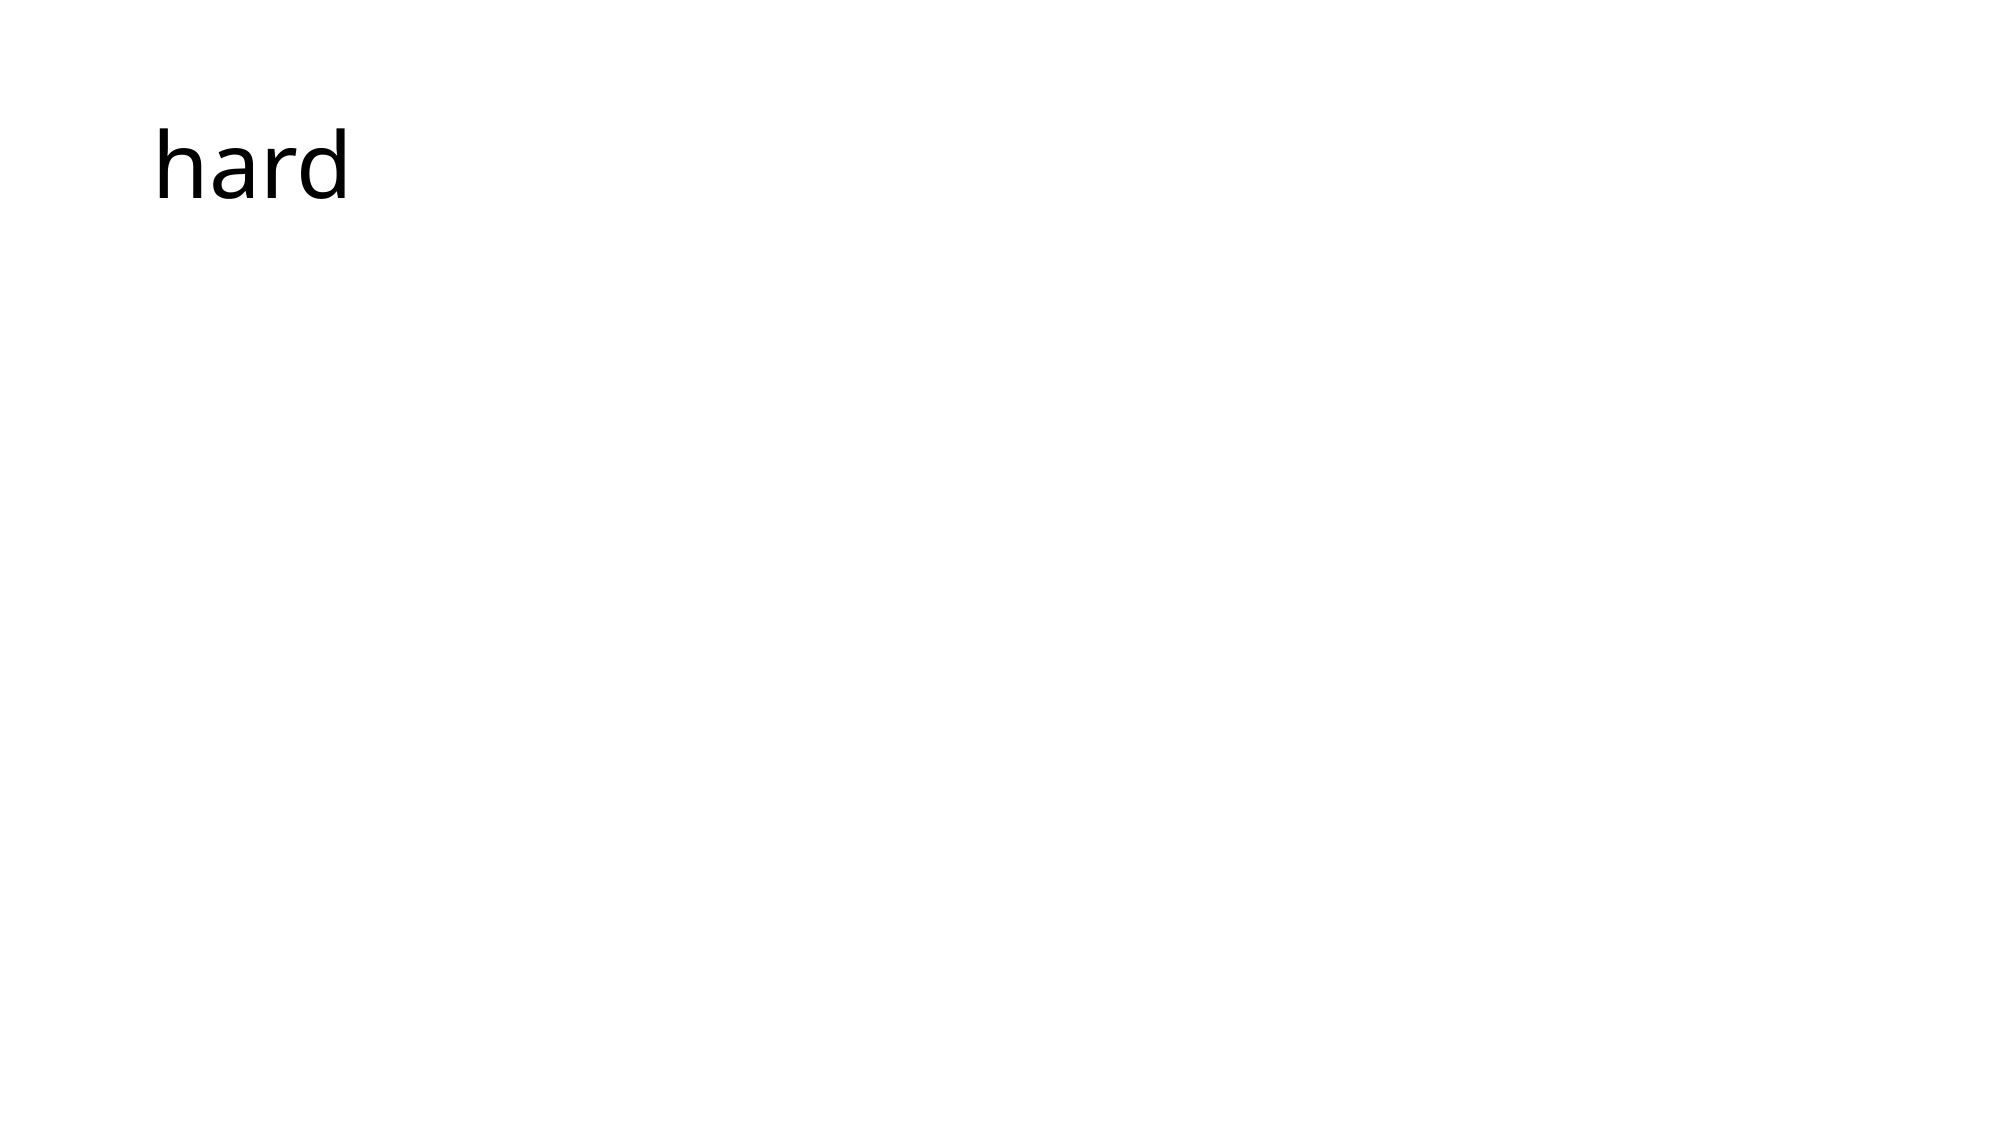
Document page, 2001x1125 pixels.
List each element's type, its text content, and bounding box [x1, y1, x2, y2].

title hard [137, 59, 1863, 278]
